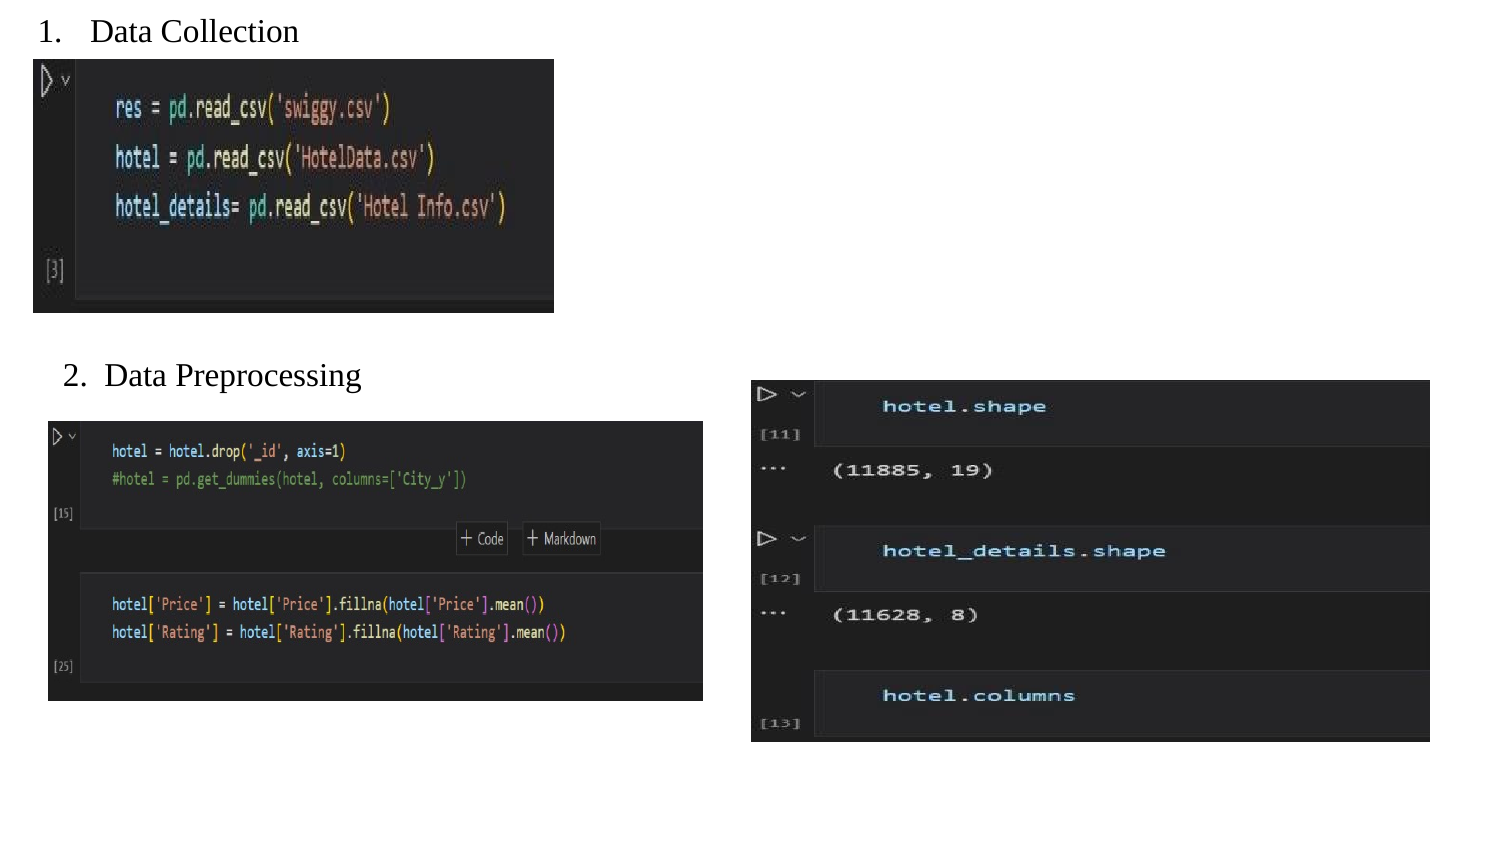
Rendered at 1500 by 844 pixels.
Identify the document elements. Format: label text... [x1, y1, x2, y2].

picture [33, 59, 555, 313]
picture [47, 420, 703, 702]
title Data Collection [0, 0, 1398, 82]
picture [751, 380, 1430, 742]
text_box 2. Data Preprocessing [48, 332, 540, 371]
